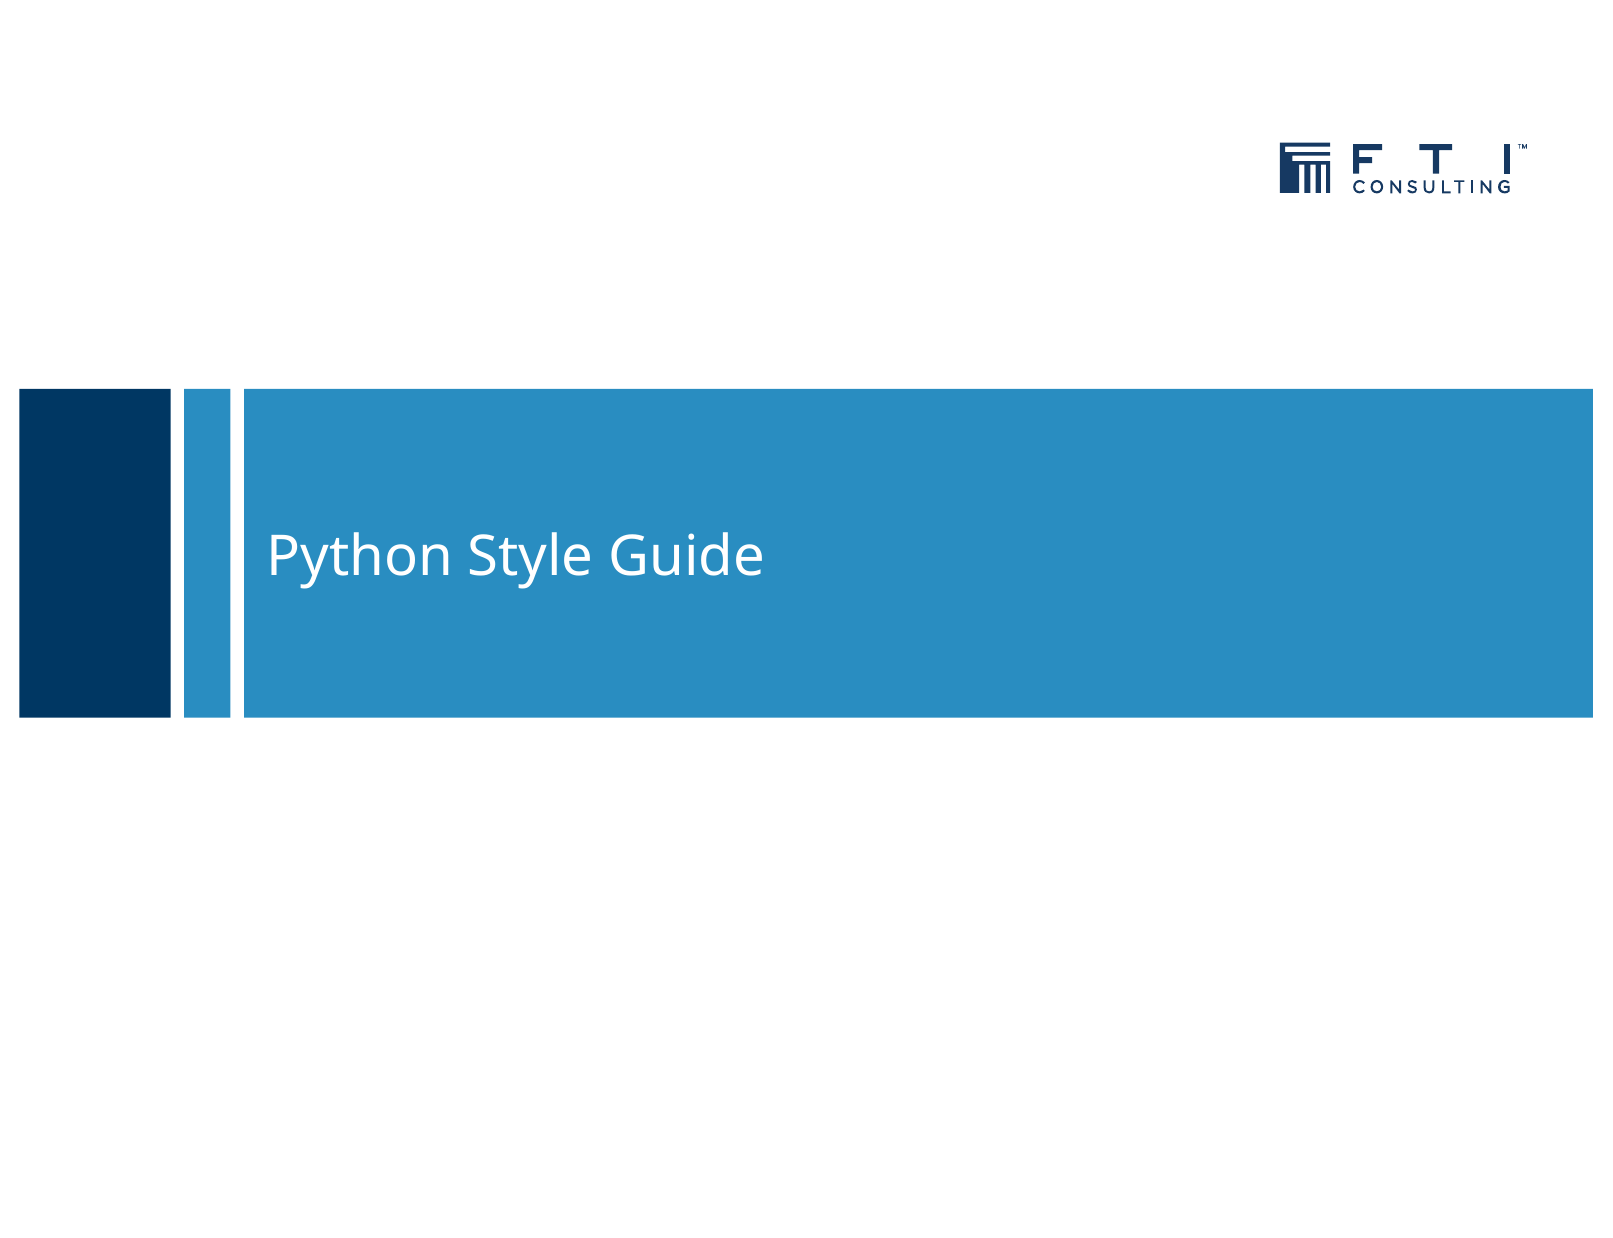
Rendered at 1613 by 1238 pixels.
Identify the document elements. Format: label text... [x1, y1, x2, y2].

title Python Style Guide [244, 388, 1593, 718]
